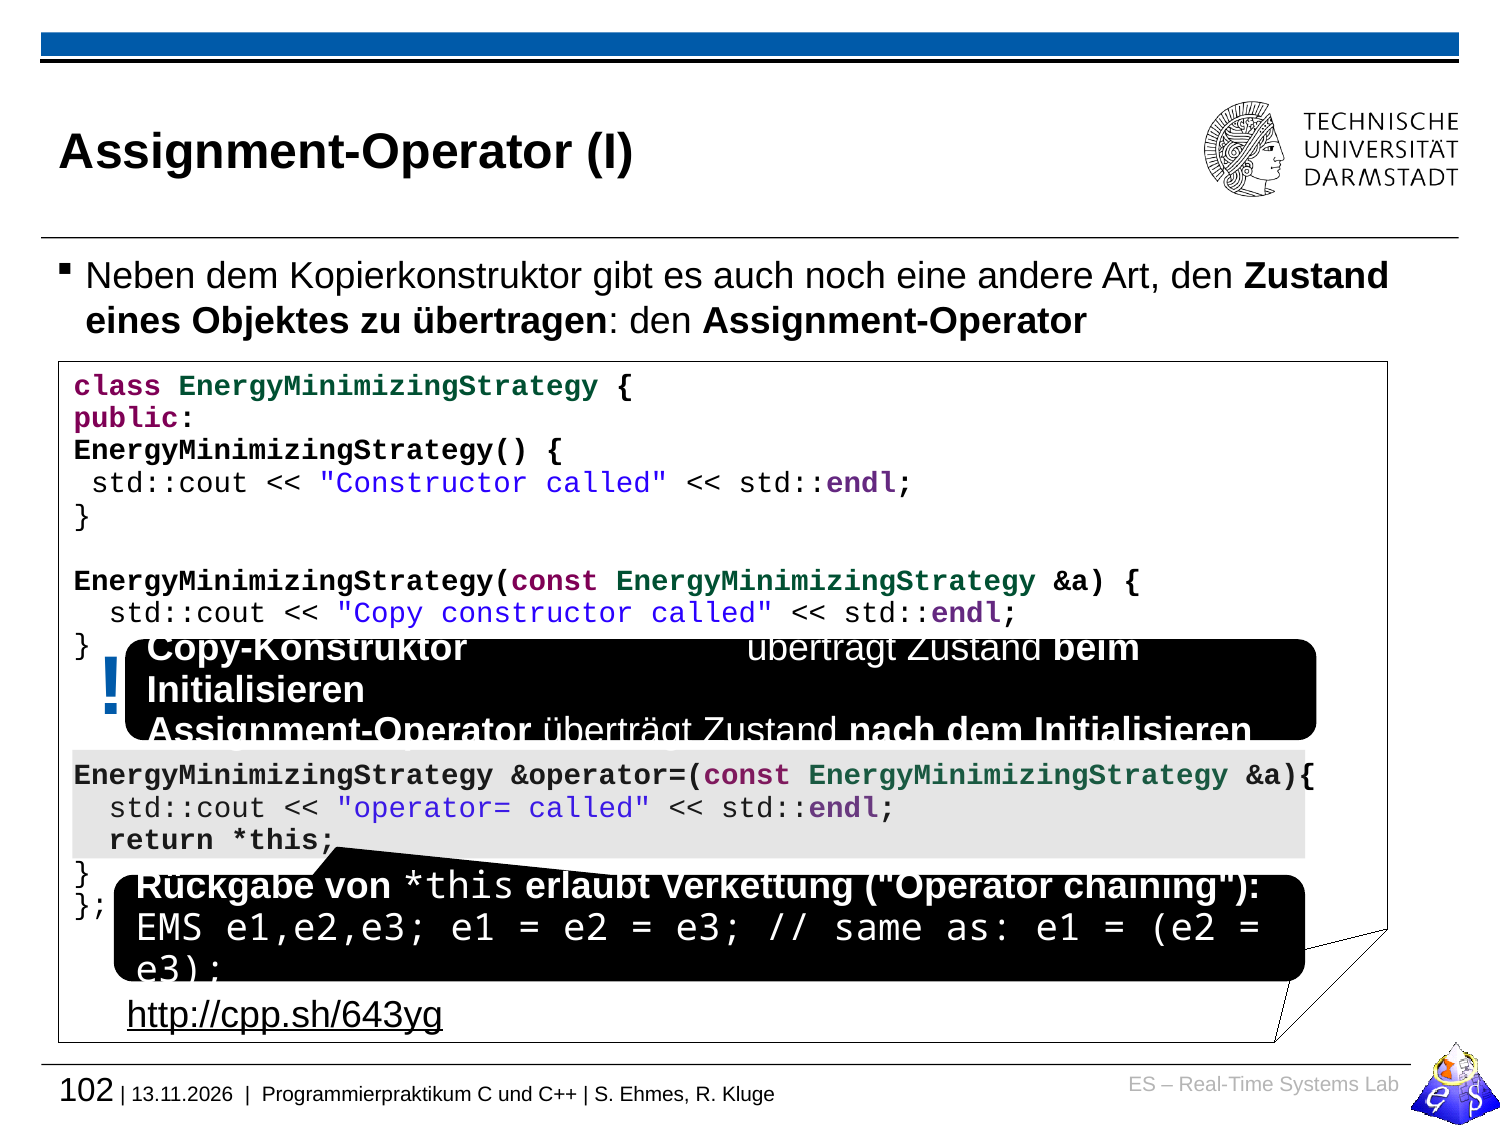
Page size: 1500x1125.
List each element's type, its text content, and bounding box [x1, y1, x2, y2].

text_box [72, 749, 1306, 859]
text_box class EnergyMinimizingStrategy { public: EnergyMinimizingStrategy() { std::cout << "Constructor called" << std::endl; } EnergyMinimizingStrategy(const EnergyMinimizingStrategy &a) { std::cout << "Copy constructor called" << std::endl; } EnergyMinimizingStrategy &operator=(const EnergyMinimizingStrategy &a){ std::cout << "operator= called" << std::endl; return *this; } }; [58, 362, 1388, 1043]
title Assignment-Operator (I) [58, 80, 1187, 218]
picture [1411, 1041, 1500, 1125]
list Neben dem Kopierkonstruktor gibt es auch noch eine andere Art, den Zustand eines Objektes zu übertragen: den Assignment-Operator [41, 243, 1459, 362]
picture [1187, 84, 1483, 214]
text_box Rückgabe von *this erlaubt Verkettung ("Operator chaining"): EMS e1,e2,e3; e1 = e2 = e3; // same as: e1 = (e2 = e3); [113, 846, 1306, 982]
text_box http://cpp.sh/643yg [111, 986, 469, 1043]
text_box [88, 632, 1315, 742]
